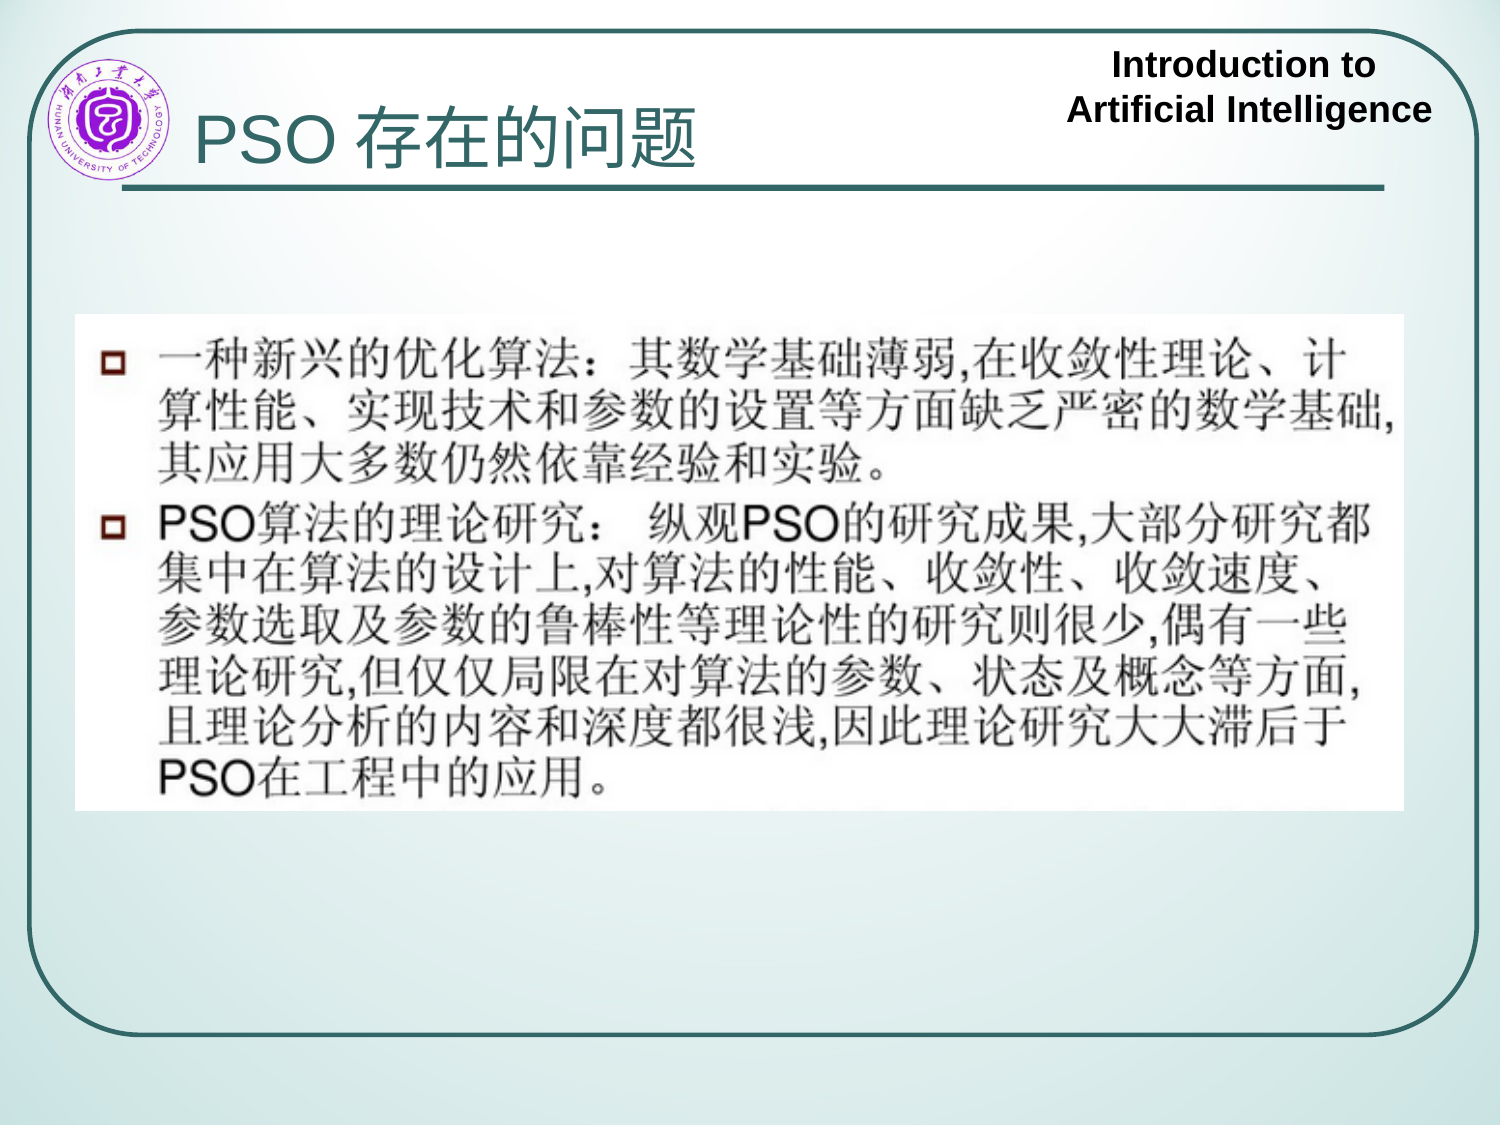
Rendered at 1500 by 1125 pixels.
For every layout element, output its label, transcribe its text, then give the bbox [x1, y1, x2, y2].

picture [0, 0, 1500, 1125]
title PSO存在的问题 [159, 66, 1471, 185]
